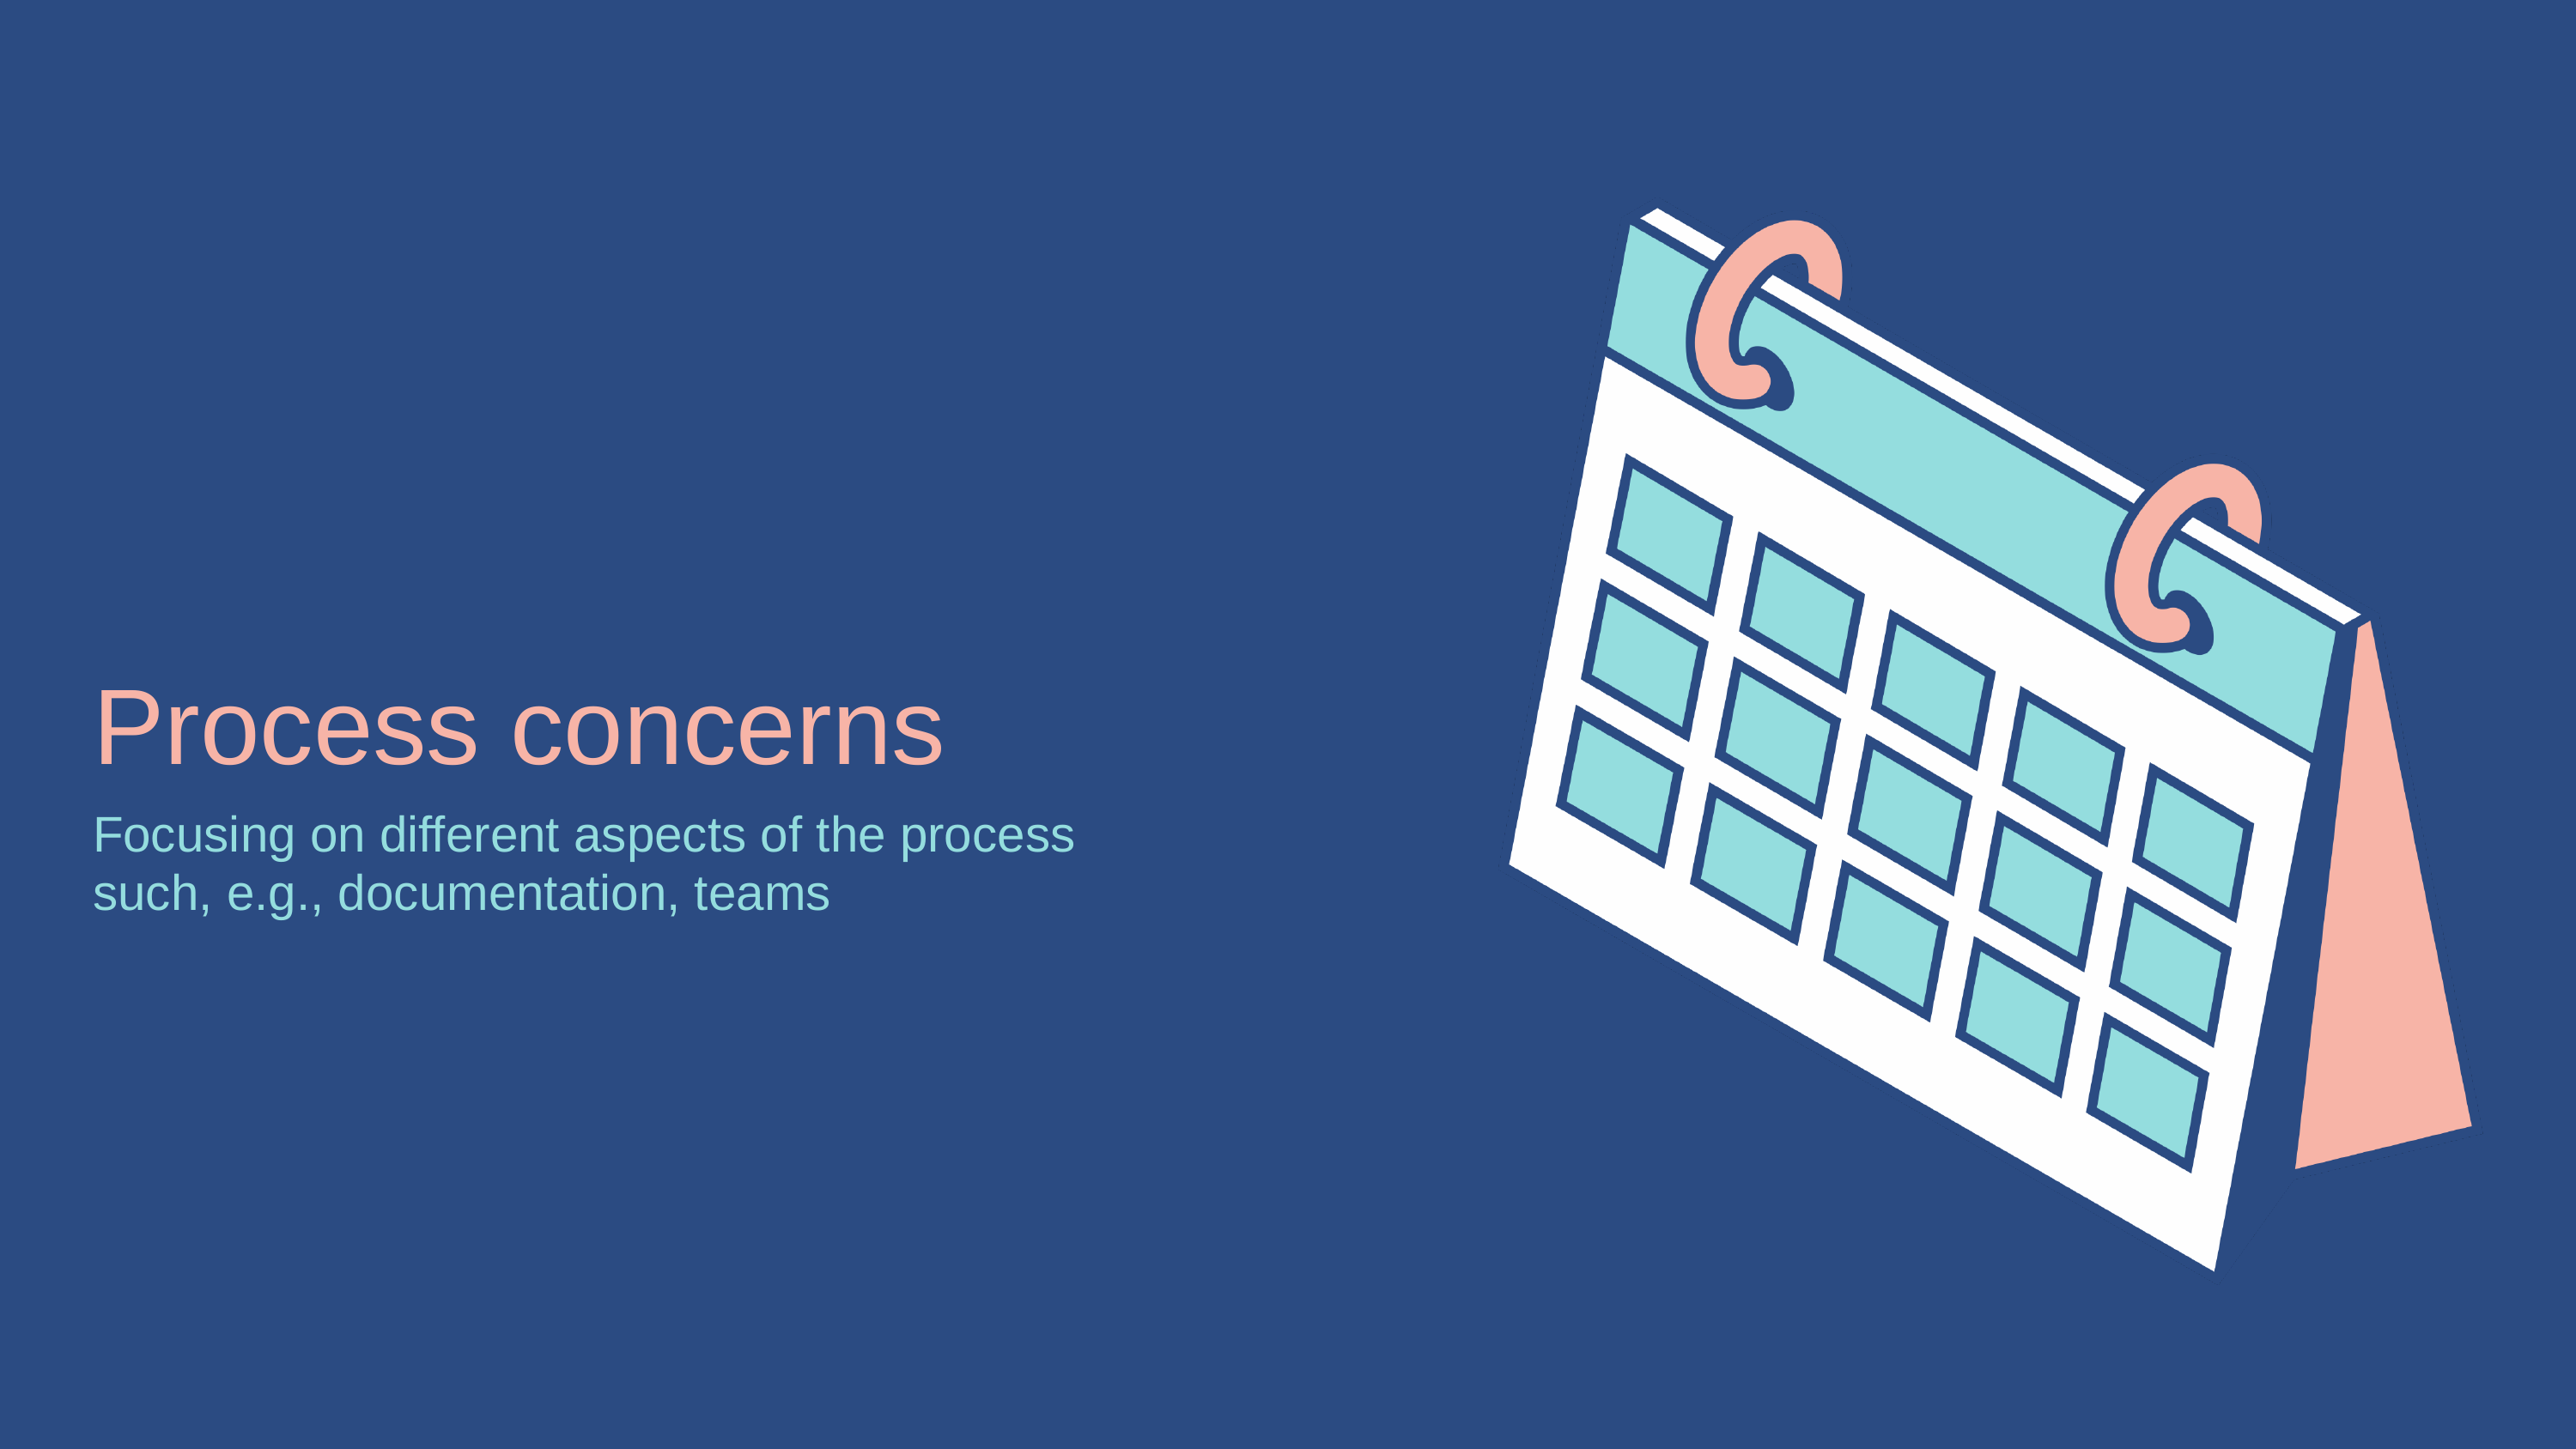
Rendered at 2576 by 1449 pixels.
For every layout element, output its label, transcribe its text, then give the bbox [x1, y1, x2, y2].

text_box Process concerns [93, 646, 1498, 786]
text_box Focusing on different aspects of the process such, e.g., documentation, teams [93, 805, 1136, 922]
text_box [1498, 197, 2483, 1286]
